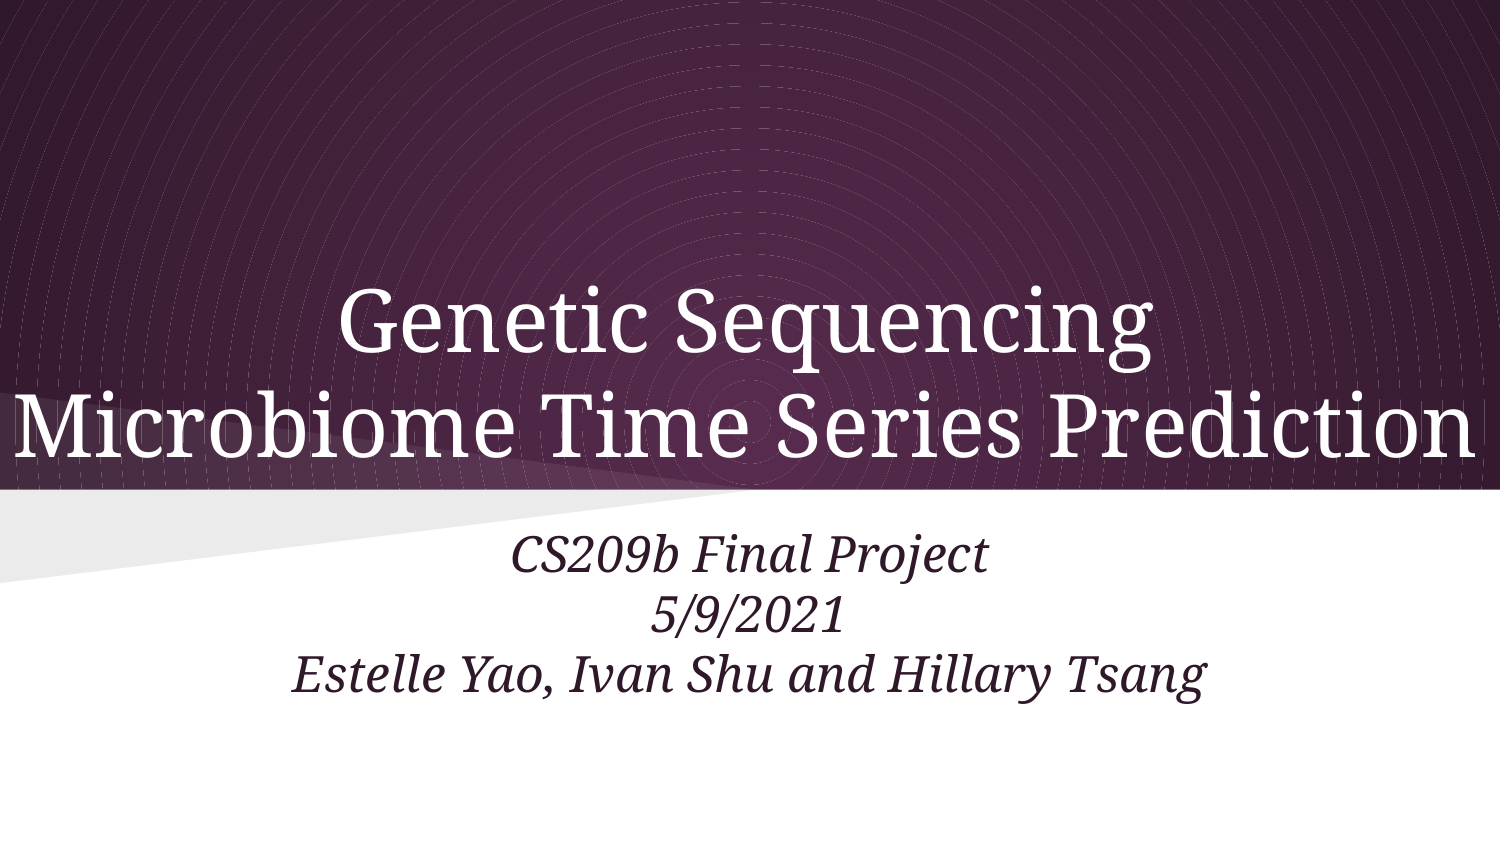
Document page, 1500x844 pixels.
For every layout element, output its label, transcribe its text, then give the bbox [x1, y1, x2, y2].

title Genetic Sequencing Microbiome Time Series Prediction [0, 286, 1500, 490]
subtitle CS209b Final Project 5/9/2021 Estelle Yao, Ivan Shu and Hillary Tsang [112, 507, 1388, 617]
